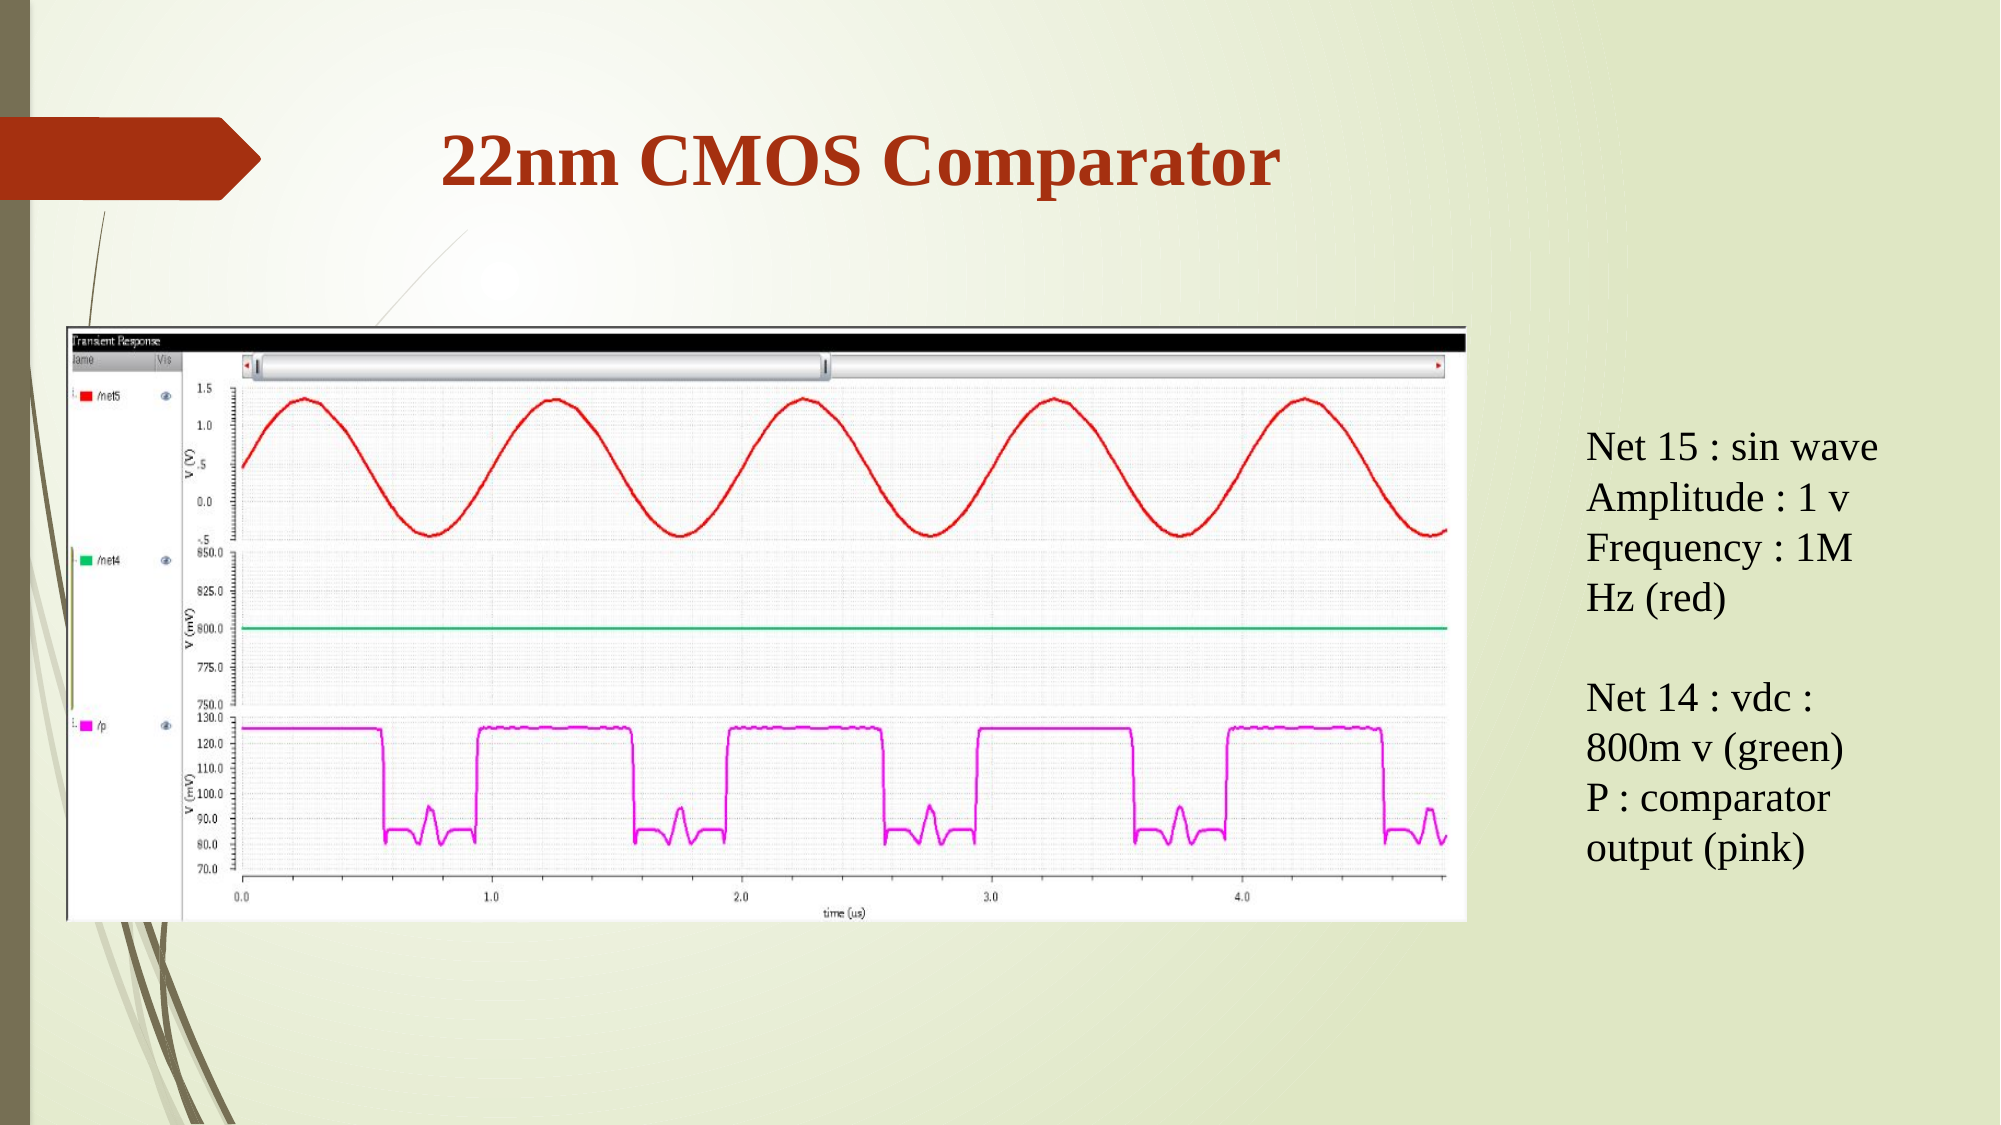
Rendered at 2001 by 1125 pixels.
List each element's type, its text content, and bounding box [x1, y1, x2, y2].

text_box Net 15 : sin wave Amplitude : 1 v Frequency : 1M Hz (red) Net 14 : vdc : 800m v (green) P : comparator output (pink) [1571, 411, 1916, 877]
title 22nm CMOS Comparator [425, 102, 1888, 313]
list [66, 325, 1467, 922]
